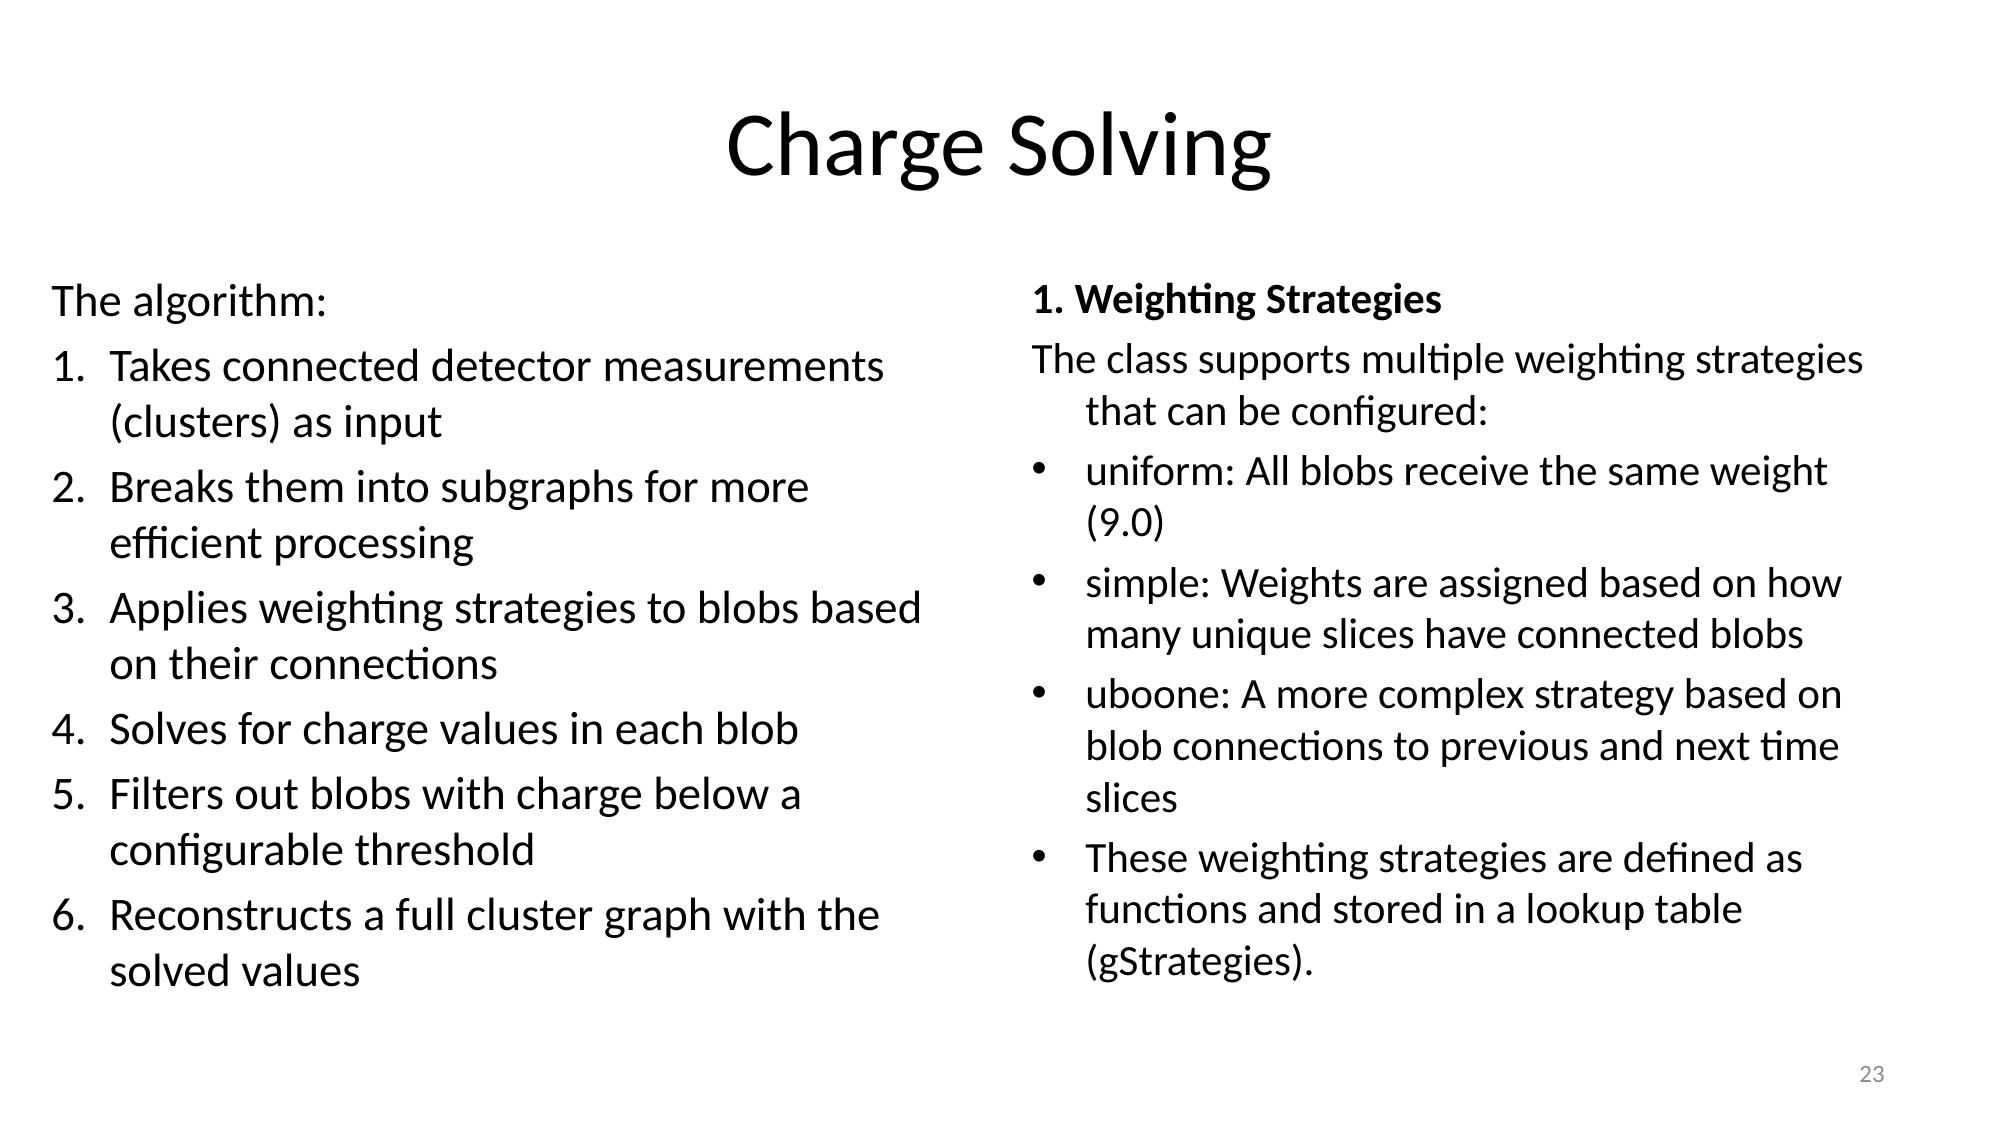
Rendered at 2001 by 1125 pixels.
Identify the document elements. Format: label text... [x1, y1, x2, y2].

title Charge Solving [99, 45, 1900, 233]
slide_number 23 [1433, 1042, 1900, 1103]
list The algorithm: Takes connected detector measurements (clusters) as input Breaks them into subgraphs for more efficient processing Applies weighting strategies to blobs based on their connections Solves for charge values in each blob Filters out blobs with charge below a configurable threshold Reconstructs a full cluster graph with the solved values [36, 262, 984, 1005]
list 1. Weighting Strategies The class supports multiple weighting strategies that can be configured: uniform: All blobs receive the same weight (9.0) simple: Weights are assigned based on how many unique slices have connected blobs uboone: A more complex strategy based on blob connections to previous and next time slices These weighting strategies are defined as functions and stored in a lookup table (gStrategies). [1016, 262, 1900, 1005]
